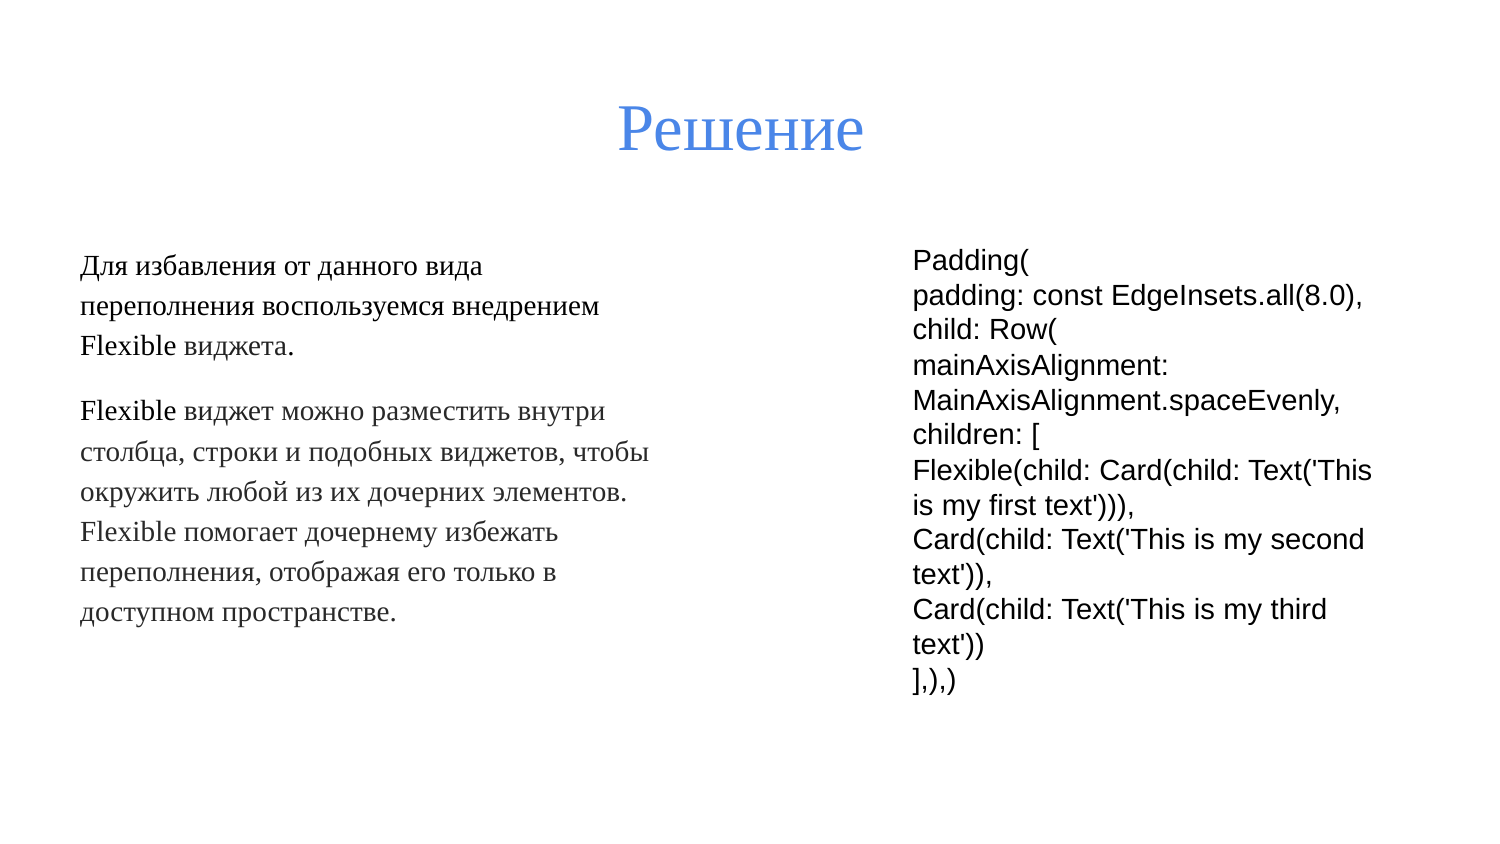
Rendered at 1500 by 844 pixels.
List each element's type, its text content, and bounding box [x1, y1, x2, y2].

text_box Решение [602, 68, 898, 179]
text_box Для избавления от данного вида переполнения воспользуемся внедрением Flexible виджета. Flexible виджет можно разместить внутри столбца, строки и подобных виджетов, чтобы окружить любой из их дочерних элементов. Flexible помогает дочернему избежать переполнения, отображая его только в доступном пространстве. [65, 226, 669, 643]
text_box Padding( padding: const EdgeInsets.all(8.0), child: Row( mainAxisAlignment: MainAxisAlignment.spaceEvenly, children: [ Flexible(child: Card(child: Text('This is my first text'))), Card(child: Text('This is my second text')), Card(child: Text('This is my third text')) ],),) [897, 226, 1390, 711]
